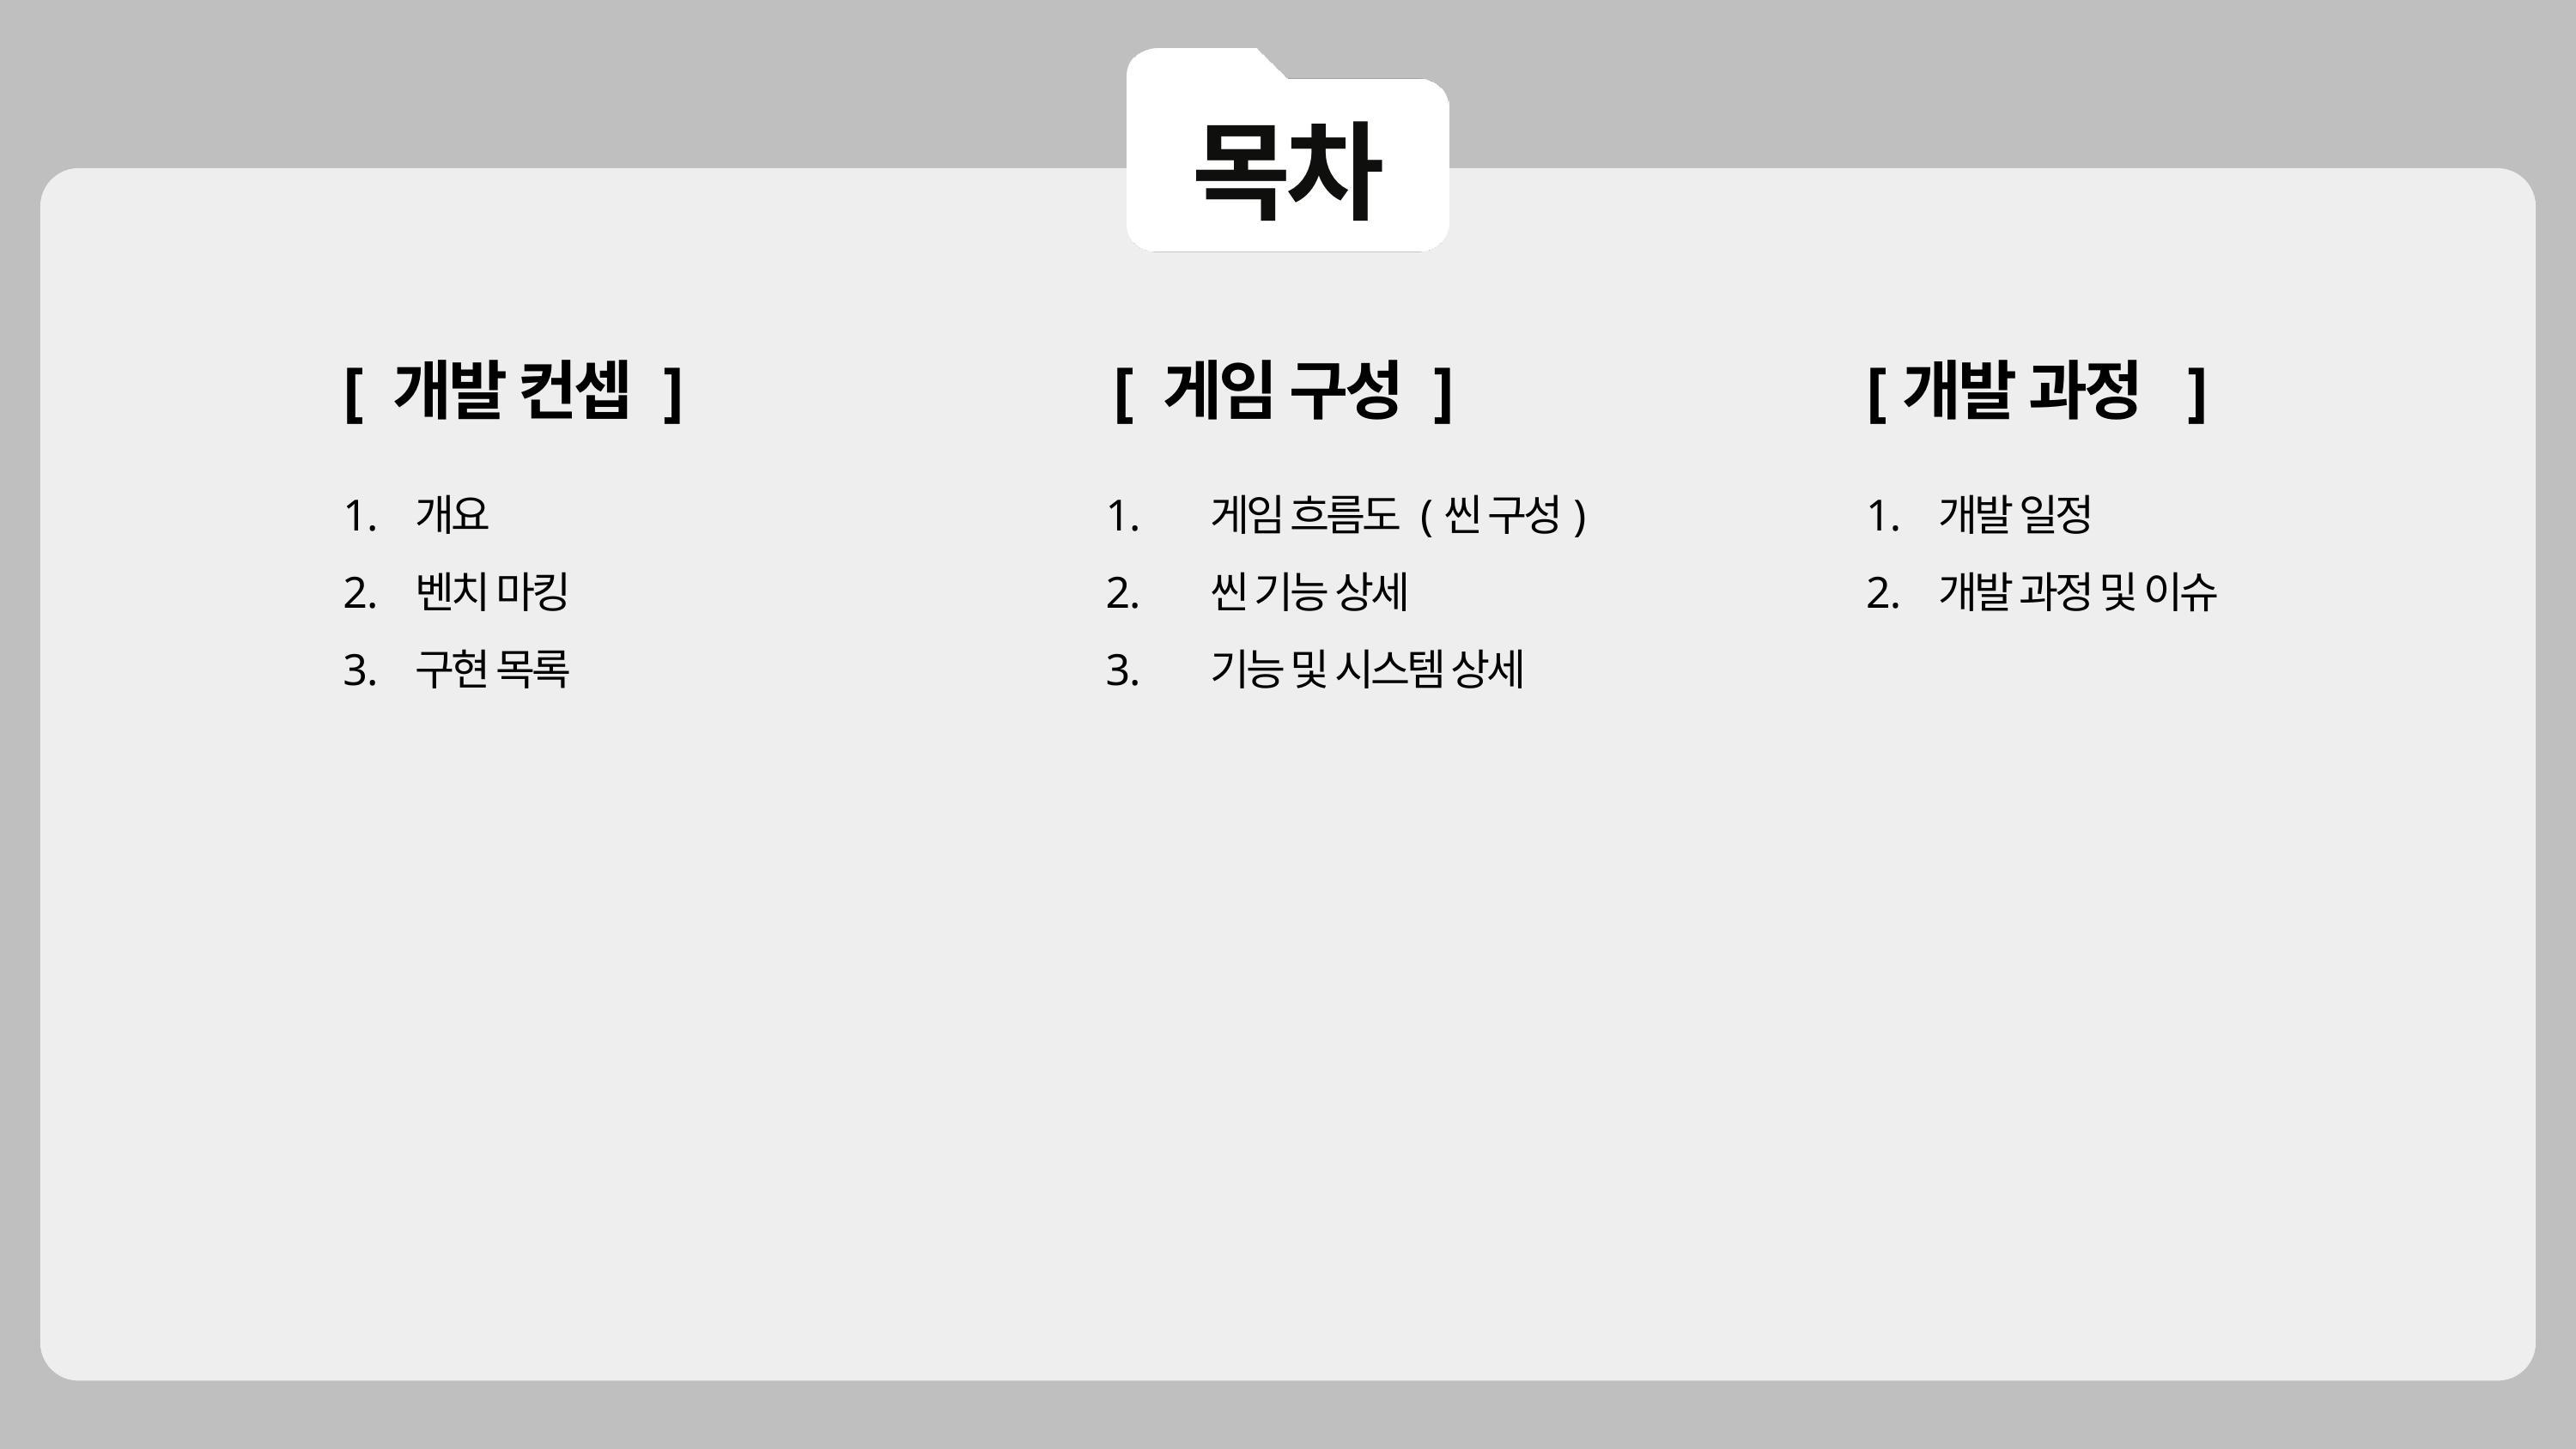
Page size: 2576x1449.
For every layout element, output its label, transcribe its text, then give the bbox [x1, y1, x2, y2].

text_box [1126, 47, 1450, 252]
text_box 게임 흐름도 (씬 구성) 씬 기능 상세 기능 및 시스템 상세 [1092, 456, 1720, 700]
text_box [38, 166, 2538, 1383]
text_box 개요 벤치 마킹 구현 목록 [330, 456, 827, 700]
text_box 개발 일정 개발 과정 및 이슈 [1853, 456, 2411, 623]
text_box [330, 343, 2246, 435]
